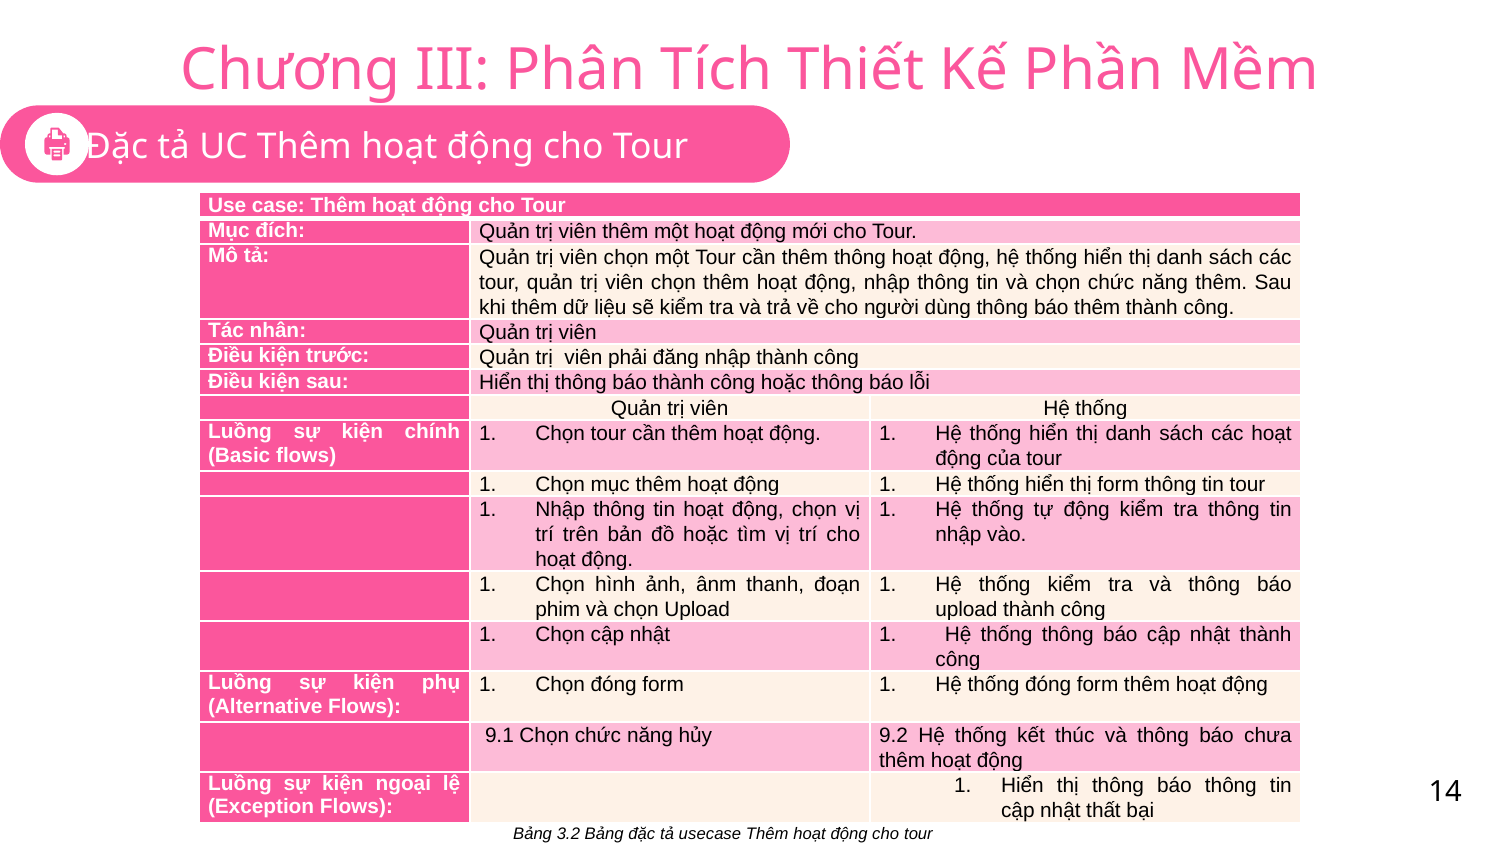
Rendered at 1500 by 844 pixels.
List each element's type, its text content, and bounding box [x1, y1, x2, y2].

table_cell [200, 396, 469, 419]
table_cell 9.1 Chọn chức năng hủy [471, 723, 869, 771]
table_cell Hệ thống thông báo cập nhật thành công [871, 622, 1300, 670]
table_cell Quản trị viên chọn một Tour cần thêm thông hoạt động, hệ thống hiển thị danh sách các tour, quản trị viên chọn thêm hoạt động, nhập thông tin và chọn chức năng thêm. Sau khi thêm dữ liệu sẽ kiểm tra và trả về cho người dùng thông báo thêm thành công. [471, 245, 1300, 318]
table_cell Nhập thông tin hoạt động, chọn vị trí trên bản đồ hoặc tìm vị trí cho hoạt động. [471, 497, 869, 570]
title Chương III: Phân Tích Thiết Kế Phần Mềm [116, 26, 1384, 106]
table_cell Hệ thống đóng form thêm hoạt động [871, 672, 1300, 721]
table_cell Hiển thị thông báo thông tin cập nhật thất bại [871, 773, 1300, 822]
text_box Bảng 3.2 Bảng đặc tả usecase Thêm hoạt động cho tour [498, 815, 949, 844]
table_cell Mô tả: [200, 245, 469, 318]
table_cell [200, 472, 469, 495]
table_cell Quản trị viên [471, 396, 869, 419]
table_cell Chọn đóng form [471, 672, 869, 721]
table_cell [200, 723, 469, 771]
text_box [44, 127, 70, 161]
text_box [0, 105, 791, 183]
table_cell Hiển thị thông báo thành công hoặc thông báo lỗi [471, 370, 1300, 394]
table_cell Chọn mục thêm hoạt động [471, 472, 869, 495]
table_cell Hệ thống hiển thị danh sách các hoạt động của tour [871, 421, 1300, 470]
table_cell Điều kiện sau: [200, 370, 469, 394]
table_cell Quản trị viên phải đăng nhập thành công [471, 345, 1300, 368]
table_cell 9.2 Hệ thống kết thúc và thông báo chưa thêm hoạt động [871, 723, 1300, 771]
text_box 14 [1413, 764, 1478, 815]
table_cell Chọn tour cần thêm hoạt động. [471, 421, 869, 470]
table_cell Quản trị viên thêm một hoạt động mới cho Tour. [471, 221, 1300, 243]
table_header Use case: Thêm hoạt động cho Tour [200, 193, 1300, 216]
table_cell Mục đích: [200, 221, 469, 243]
table_cell Chọn cập nhật [471, 622, 869, 670]
table_cell Điều kiện trước: [200, 345, 469, 368]
table_cell Luồng sự kiện ngoại lệ (Exception Flows): [200, 773, 469, 822]
table_cell Hệ thống [871, 396, 1300, 419]
table_cell Hệ thống kiểm tra và thông báo upload thành công [871, 572, 1300, 620]
table_cell [200, 497, 469, 570]
table_cell Luồng sự kiện phụ (Alternative Flows): [200, 672, 469, 721]
table_cell Chọn hình ảnh, ânm thanh, đoạn phim và chọn Upload [471, 572, 869, 620]
table_cell Hệ thống hiển thị form thông tin tour [871, 472, 1300, 495]
table_cell [471, 773, 869, 822]
table_cell Hệ thống tự động kiểm tra thông tin nhập vào. [871, 497, 1300, 570]
table_cell Luồng sự kiện chính (Basic flows) [200, 421, 469, 470]
table_cell [200, 572, 469, 620]
table_cell Tác nhân: [200, 320, 469, 343]
table_cell [200, 622, 469, 670]
table_cell Quản trị viên [471, 320, 1300, 343]
